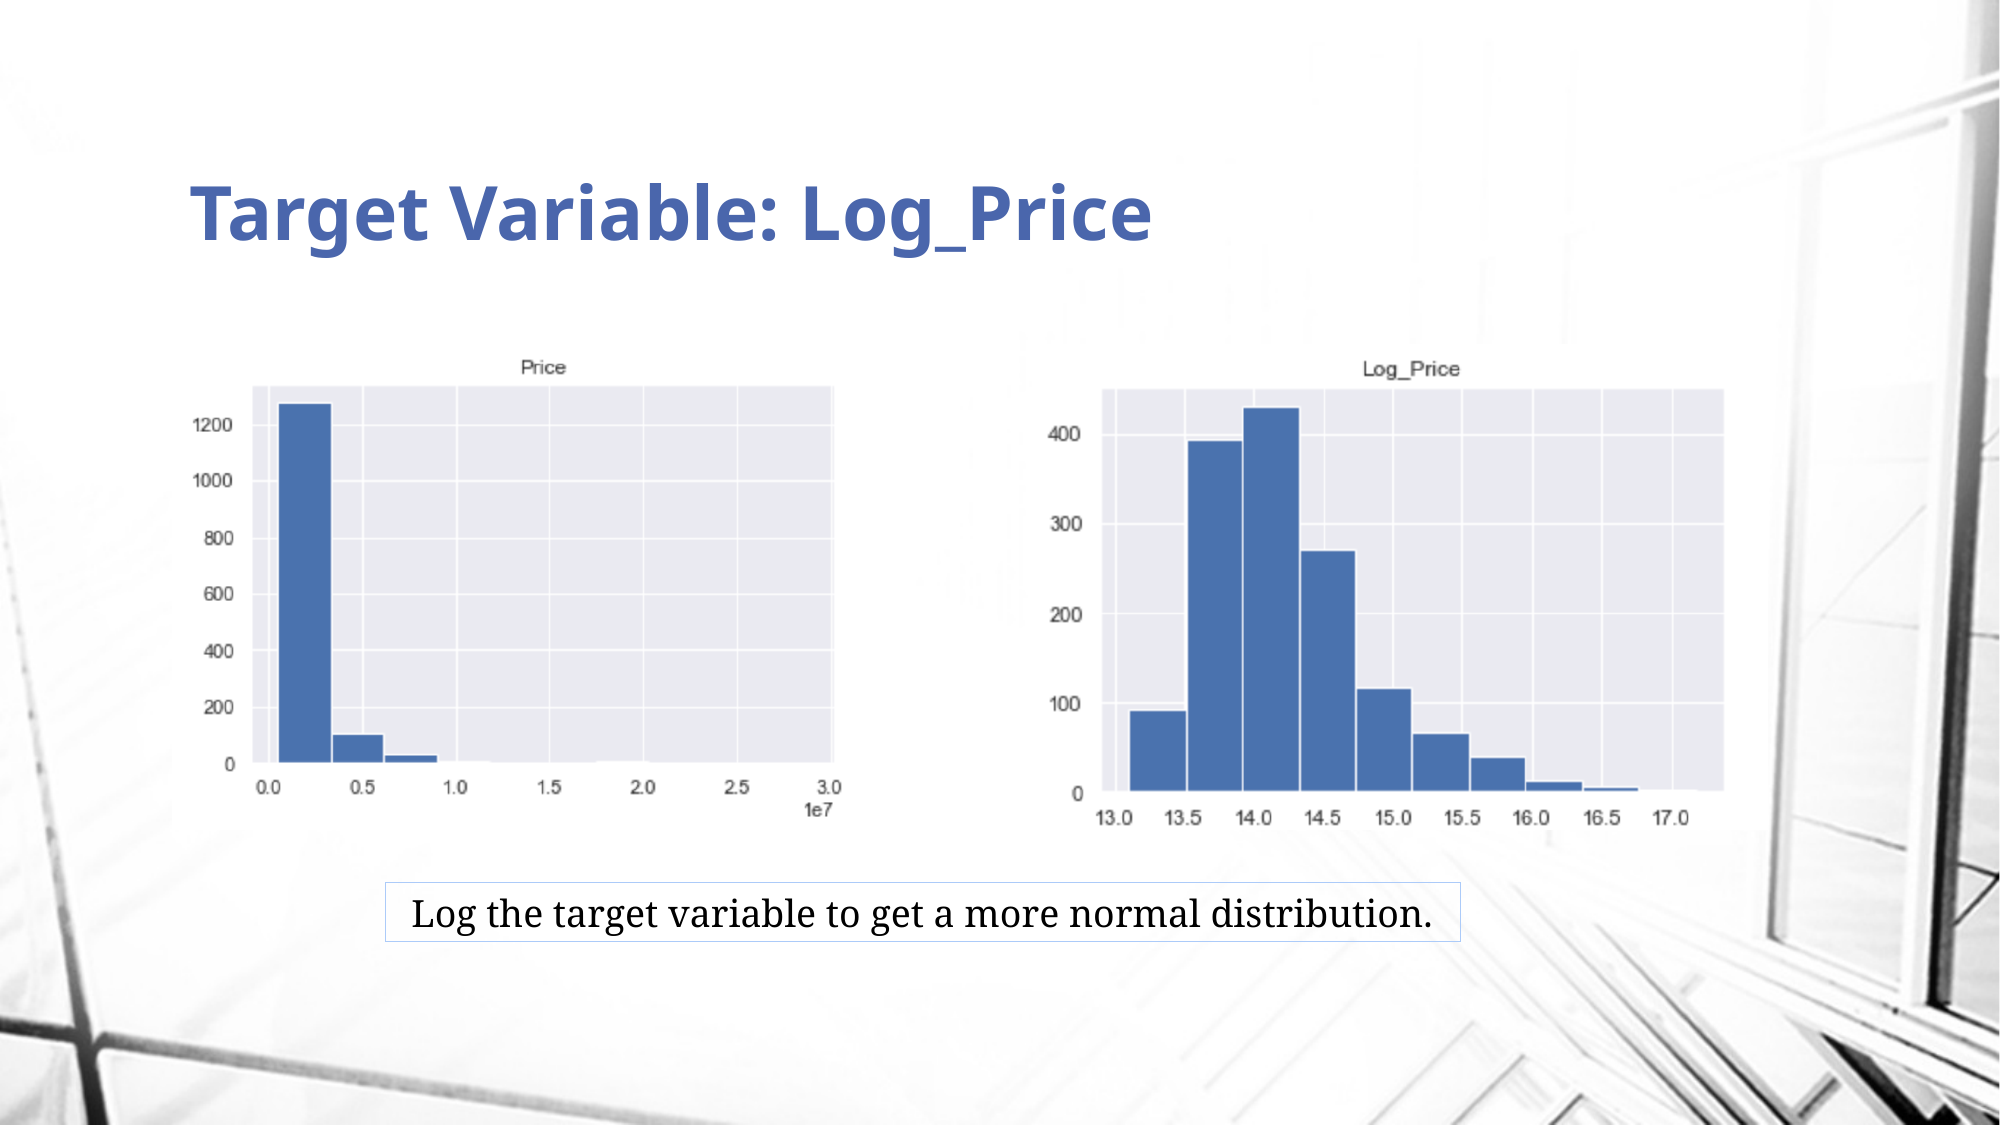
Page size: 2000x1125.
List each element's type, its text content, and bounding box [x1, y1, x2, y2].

text_box Log the target variable to get a more normal distribution. [385, 882, 1461, 942]
title Target Variable: Log_Price [174, 87, 1600, 263]
picture [0, 0, 2000, 1125]
